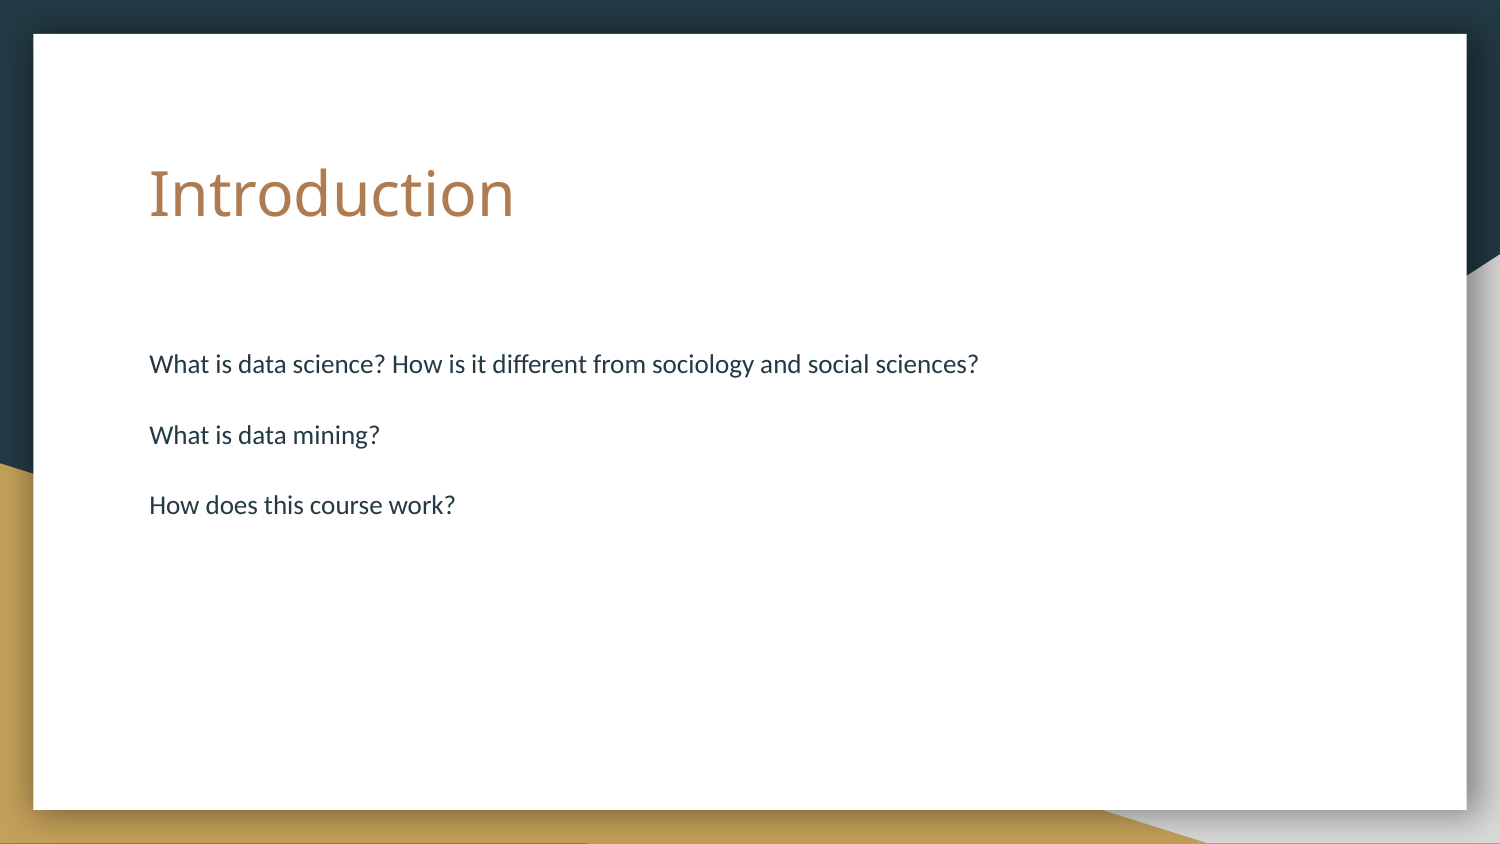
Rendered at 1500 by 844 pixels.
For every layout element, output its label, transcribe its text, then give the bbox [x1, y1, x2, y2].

list What is data science? How is it different from sociology and social sciences? What is data mining? How does this course work? [134, 326, 1366, 729]
title Introduction [134, 138, 1366, 296]
